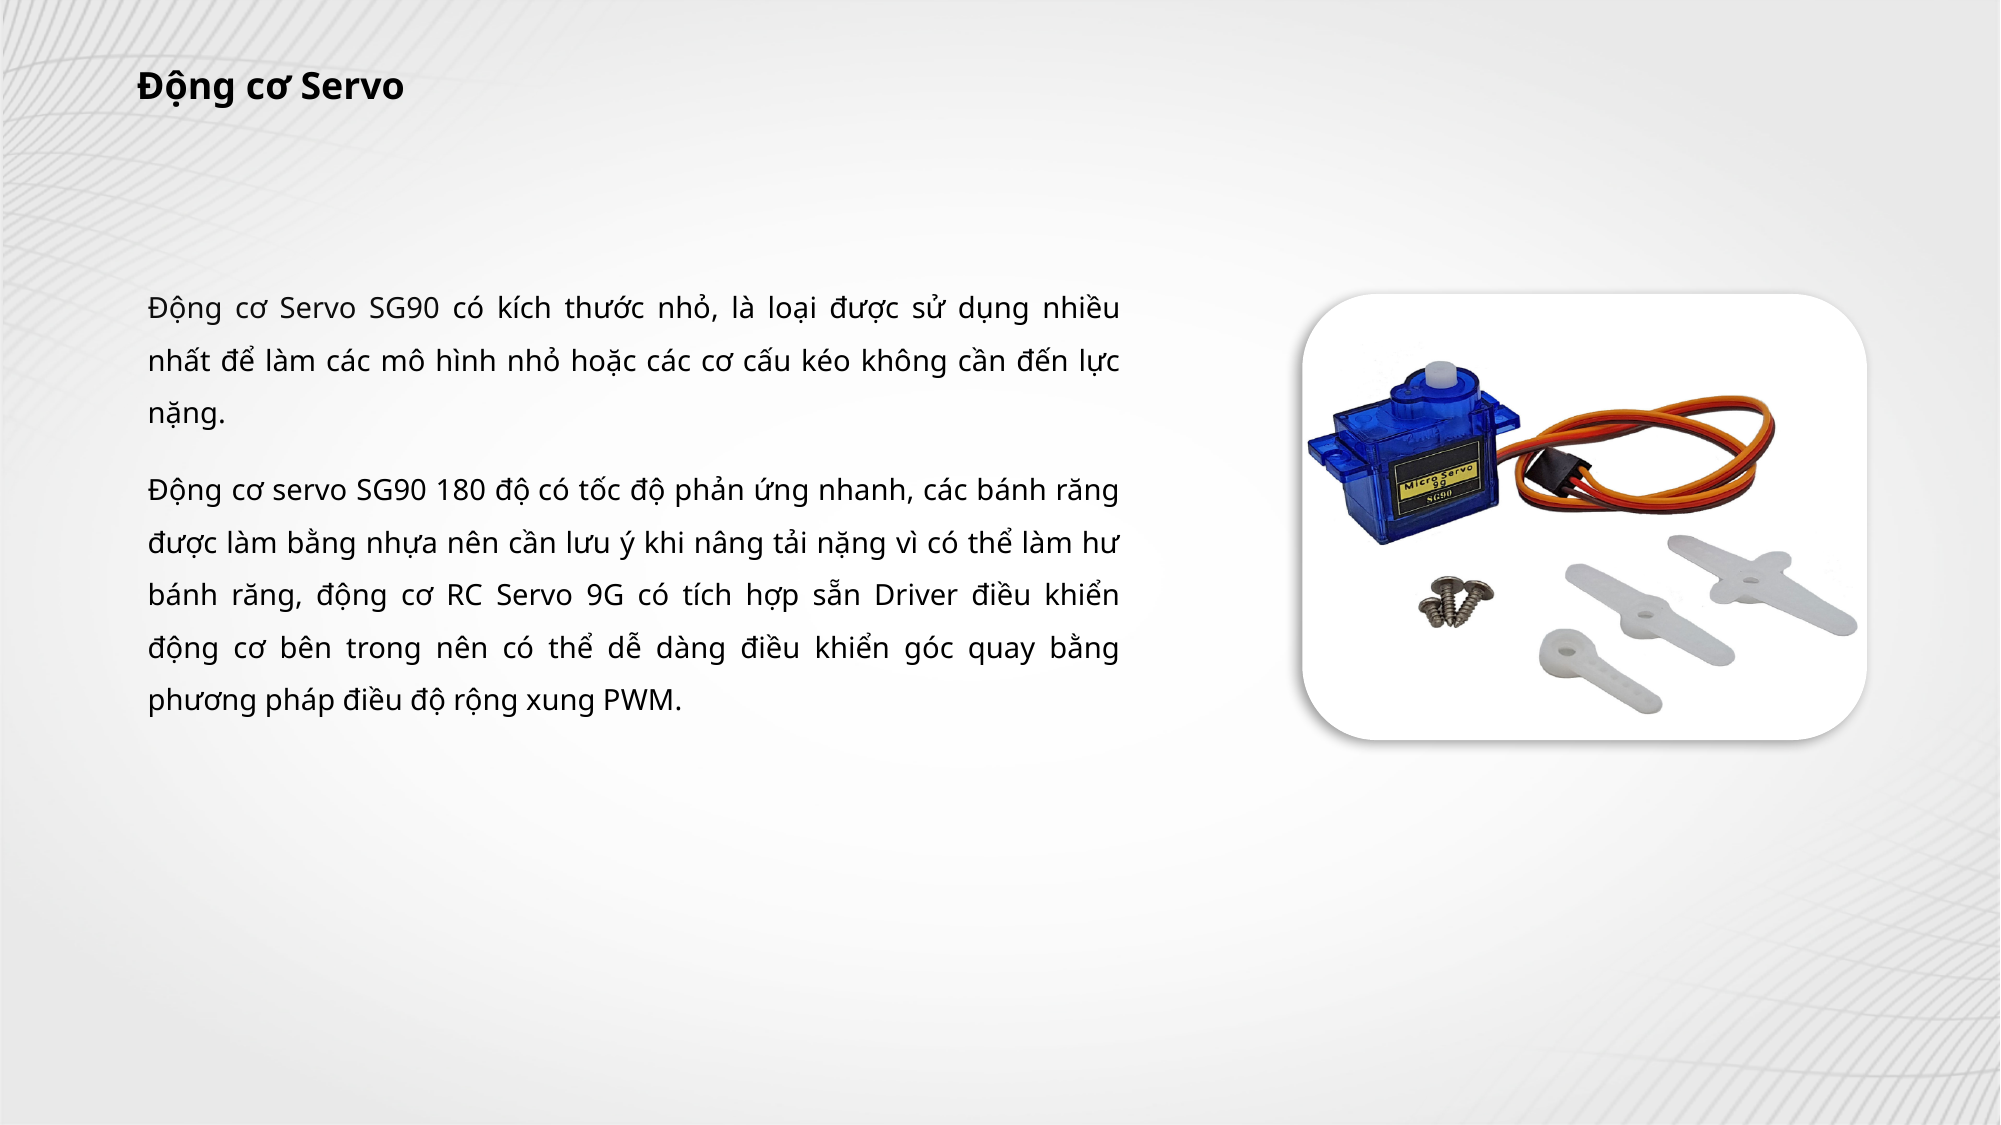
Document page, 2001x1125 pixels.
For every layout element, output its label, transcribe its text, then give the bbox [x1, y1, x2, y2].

picture [3, 0, 1129, 624]
text_box Động cơ Servo [84, 32, 441, 115]
text_box Động cơ Servo SG90 có kích thước nhỏ, là loại được sử dụng nhiều nhất để làm các mô hình nhỏ hoặc các cơ cấu kéo không cần đến lực nặng. Động cơ servo SG90 180 độ có tốc độ phản ứng nhanh, các bánh răng được làm bằng nhựa nên cần lưu ý khi nâng tải nặng vì có thể làm hư bánh răng, động cơ RC Servo 9G có tích hợp sẵn Driver điều khiển động cơ bên trong nên có thể dễ dàng điều khiển góc quay bằng phương pháp điều độ rộng xung PWM. [132, 264, 1136, 724]
picture [875, 293, 2000, 1125]
